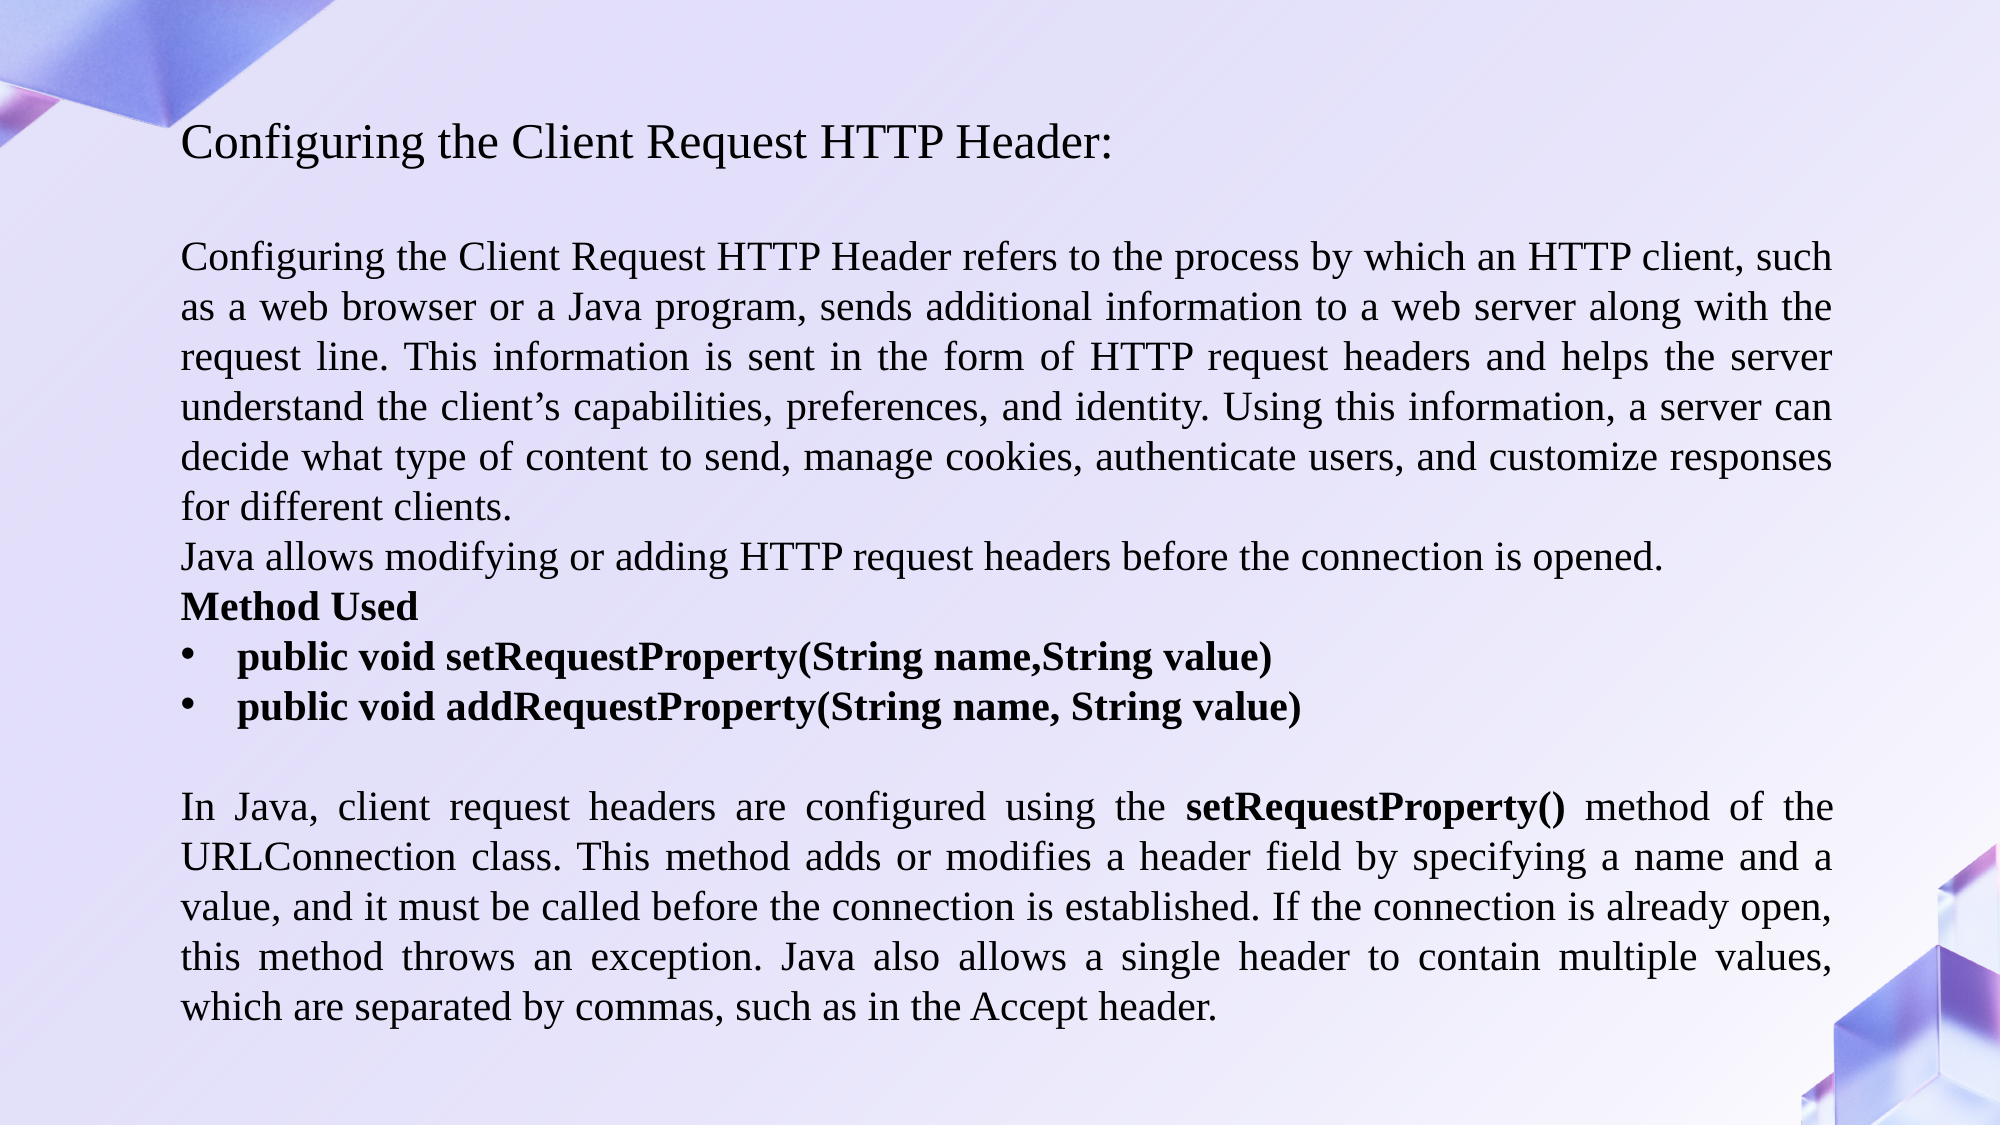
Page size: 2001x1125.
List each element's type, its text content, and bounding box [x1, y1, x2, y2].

picture [1696, 760, 2000, 1125]
picture [0, 0, 703, 374]
text_box Configuring the Client Request HTTP Header: Configuring the Client Request HTTP Header refers to the process by which an HTTP client, such as a web browser or a Java program, sends additional information to a web server along with the request line. This information is sent in the form of HTTP request headers and helps the server understand the client’s capabilities, preferences, and identity. Using this information, a server can decide what type of content to send, manage cookies, authenticate users, and customize responses for different clients. Java allows modifying or adding HTTP request headers before the connection is opened. Method Used public void setRequestProperty(String name,String value) public void addRequestProperty(String name, String value) In Java, client request headers are configured using the setRequestProperty() method of the URLConnection class. This method adds or modifies a header field by specifying a name and a value, and it must be called before the connection is established. If the connection is already open, this method throws an exception. Java also allows a single header to contain multiple values, which are separated by commas, such as in the Accept header. [165, 101, 1850, 1042]
